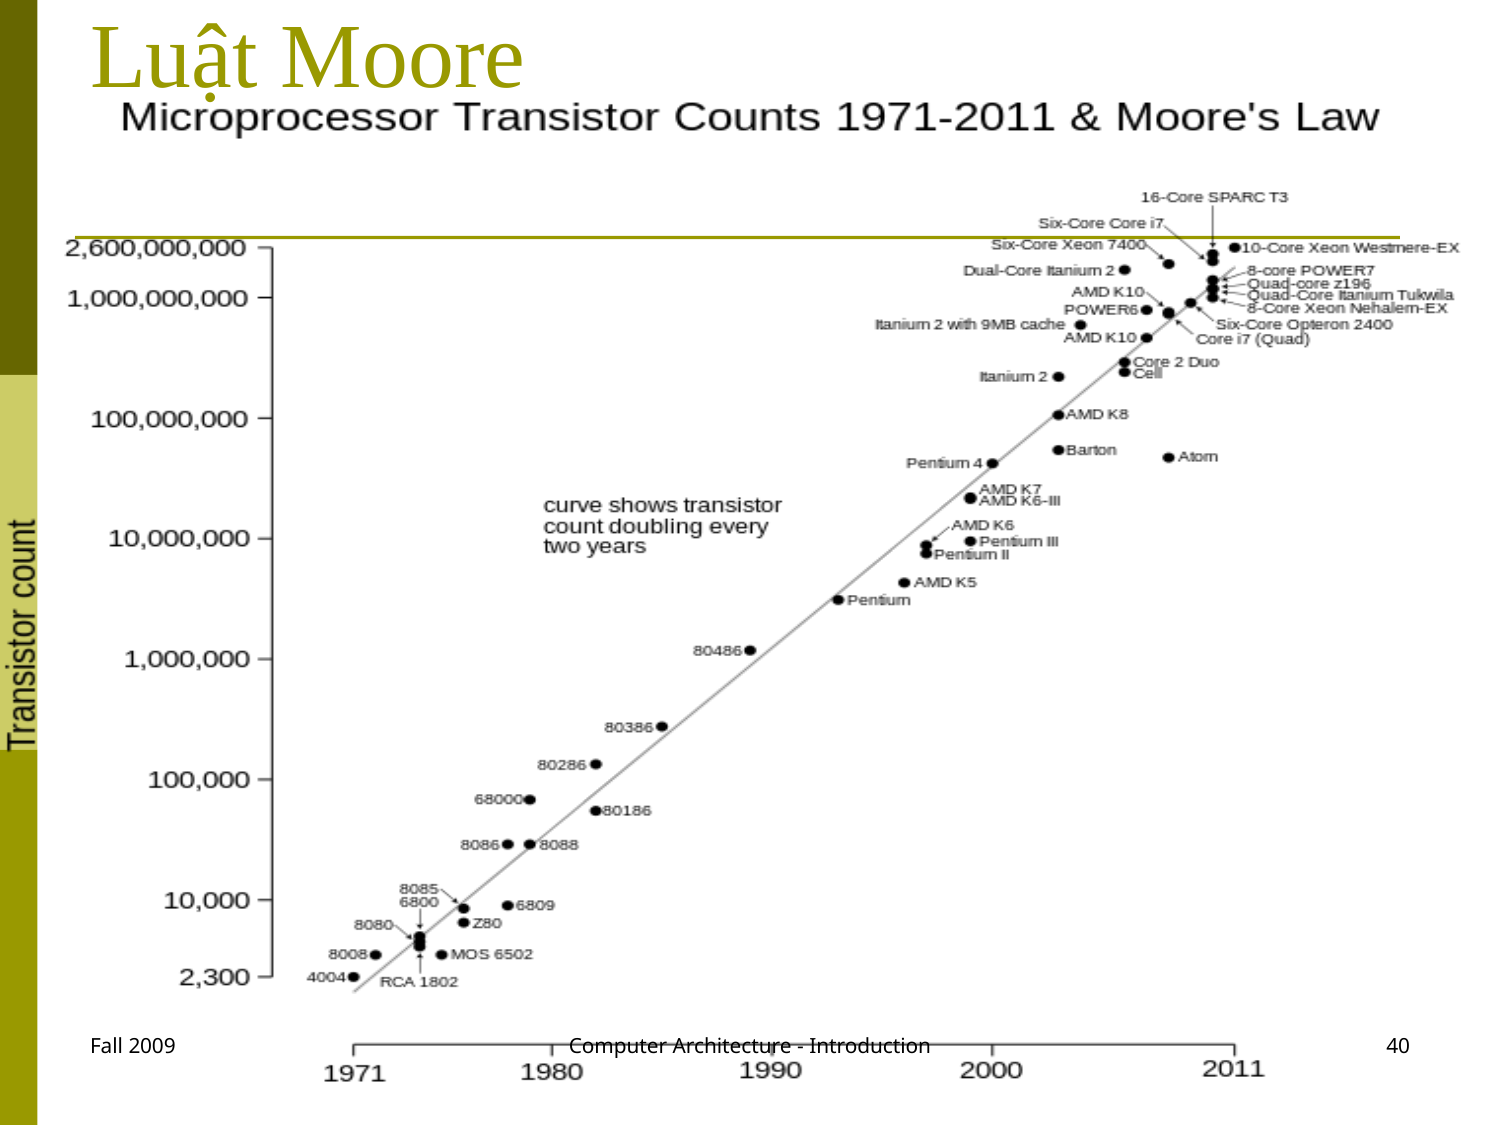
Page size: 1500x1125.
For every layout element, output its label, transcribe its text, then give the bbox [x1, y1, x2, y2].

title Luật Moore [75, 45, 1425, 53]
picture [0, 54, 1500, 1125]
